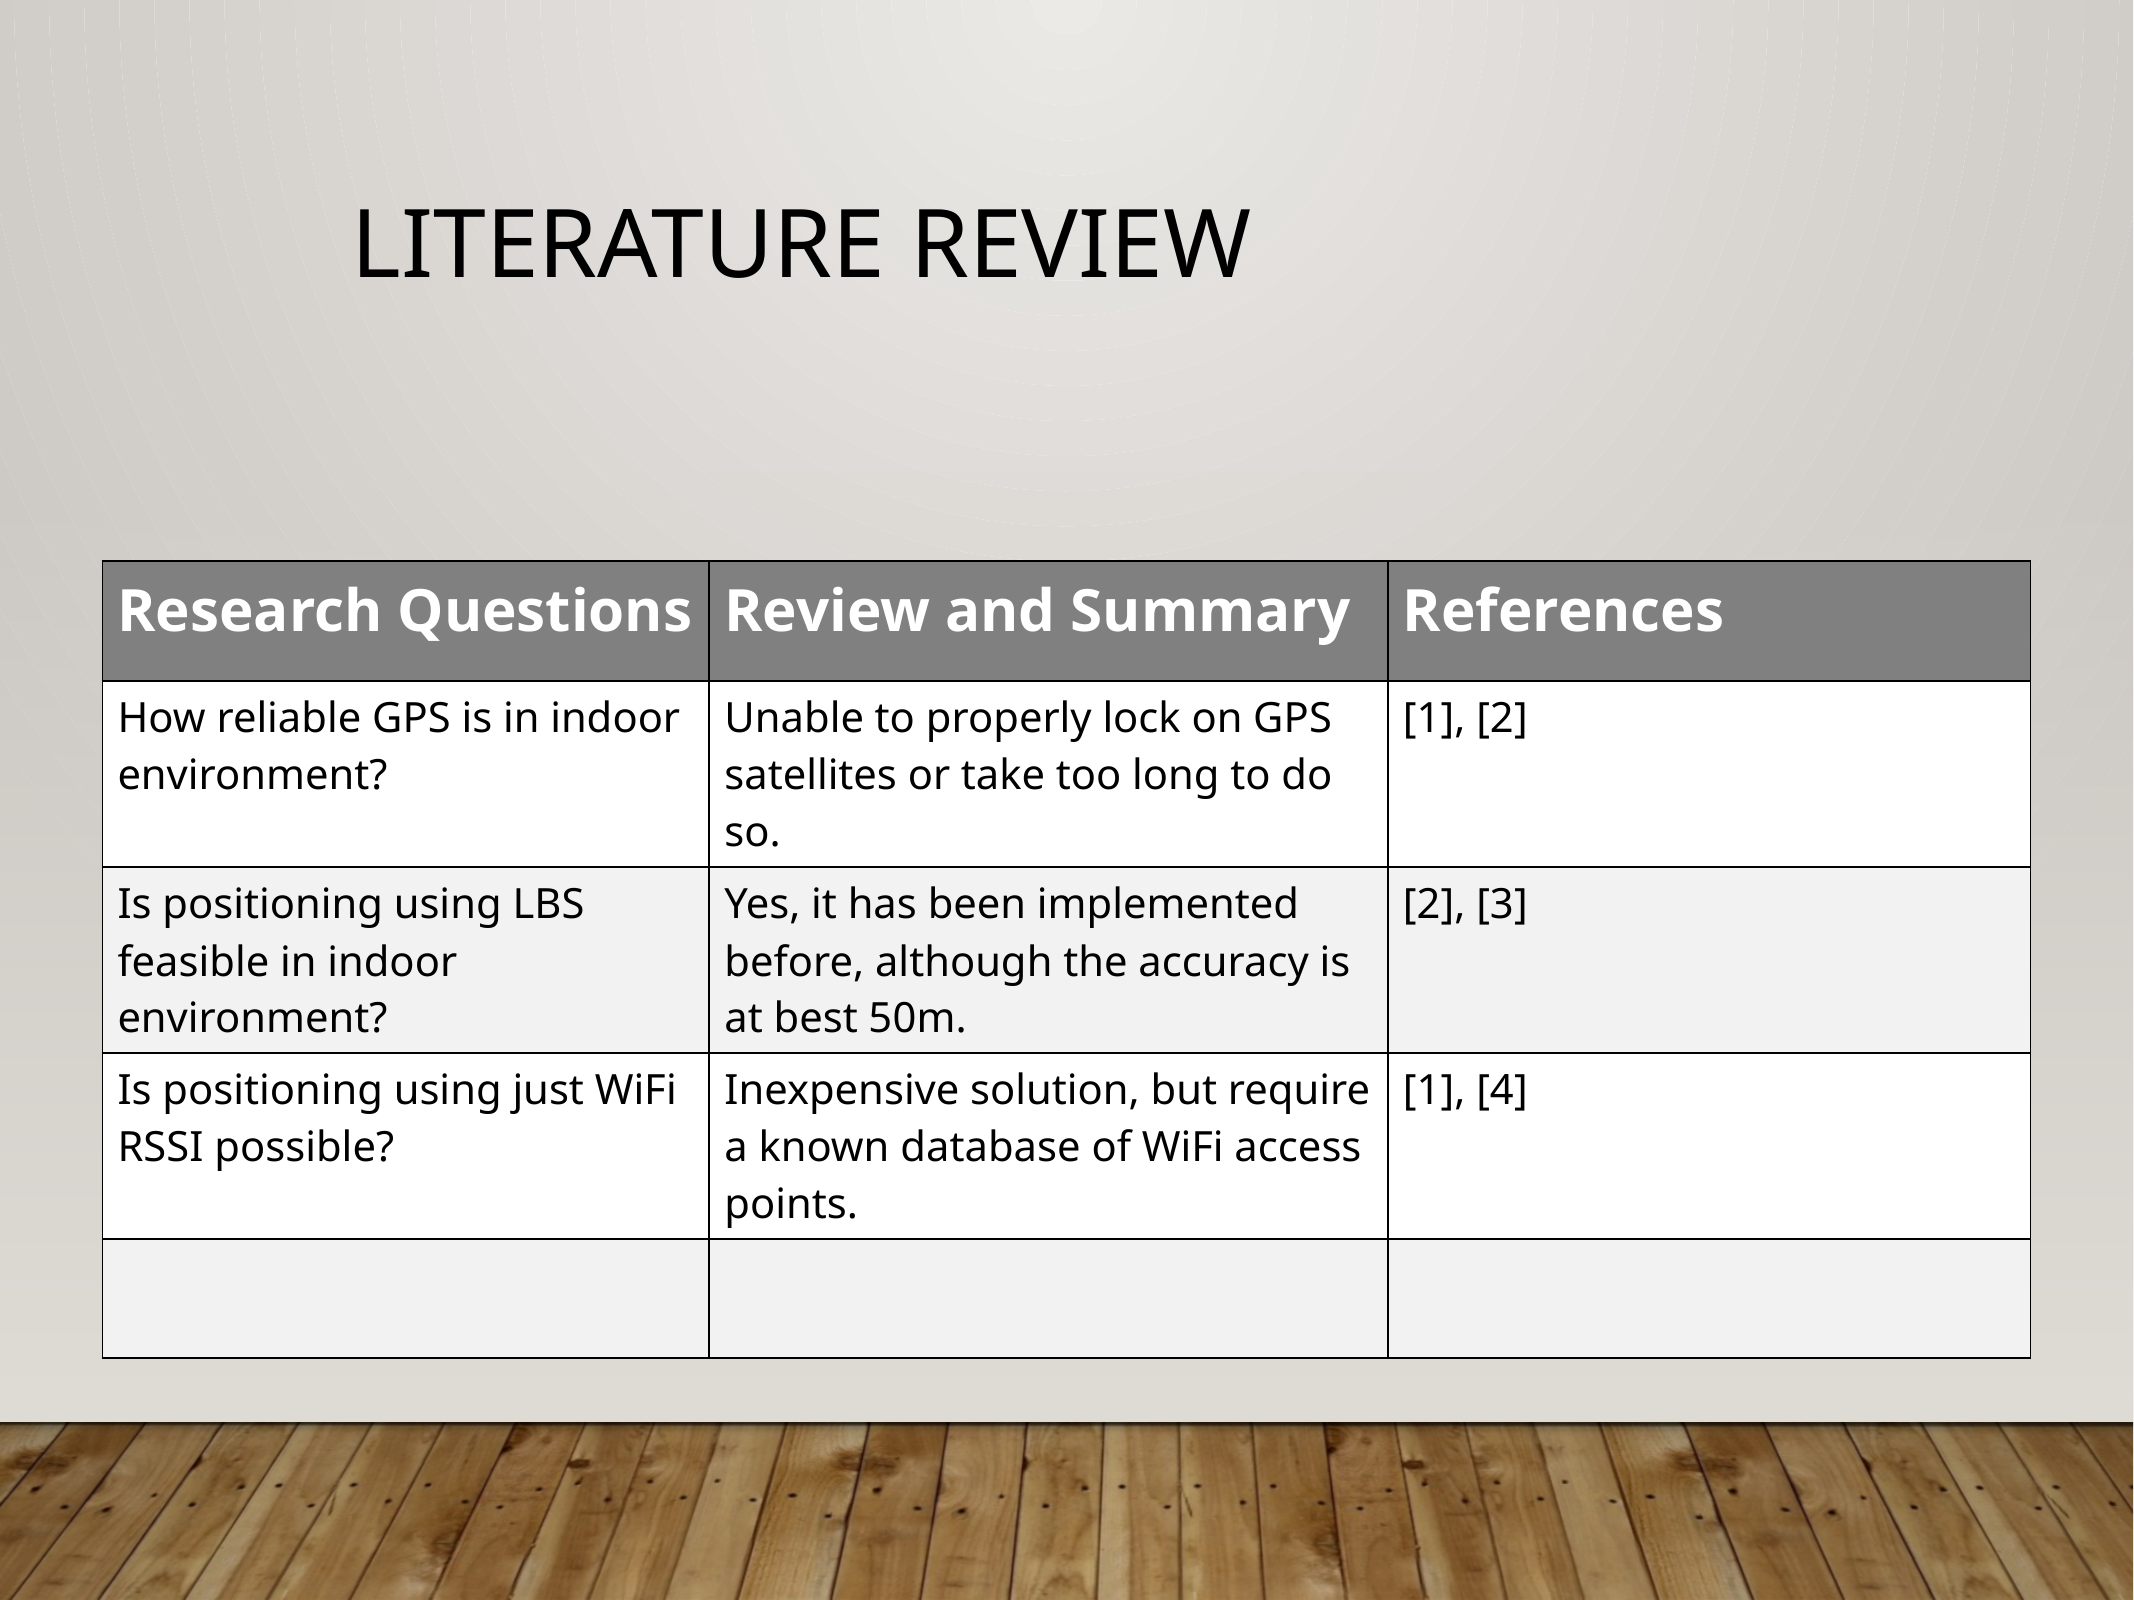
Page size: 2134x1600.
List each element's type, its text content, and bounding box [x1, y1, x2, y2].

table_cell Unable to properly lock on GPS satellites or take too long to do so. [710, 682, 1387, 866]
table_cell [1], [4] [1389, 1054, 2030, 1238]
title Literature Review [336, 187, 1870, 433]
table_cell [1], [2] [1389, 682, 2030, 866]
table_cell Is positioning using just WiFi RSSI possible? [103, 1054, 708, 1238]
table_header Research Questions [103, 562, 708, 680]
picture [0, 1422, 2134, 1600]
table_cell [2], [3] [1389, 868, 2030, 1052]
table_cell Is positioning using LBS feasible in indoor environment? [103, 868, 708, 1052]
table_cell [103, 1240, 708, 1357]
table_cell Yes, it has been implemented before, although the accuracy is at best 50m. [710, 868, 1387, 1052]
table_cell [1389, 1240, 2030, 1357]
table_header Review and Summary [710, 562, 1387, 680]
table_cell How reliable GPS is in indoor environment? [103, 682, 708, 866]
table_cell Inexpensive solution, but require a known database of WiFi access points. [710, 1054, 1387, 1238]
table_cell [710, 1240, 1387, 1357]
table_header References [1389, 562, 2030, 680]
